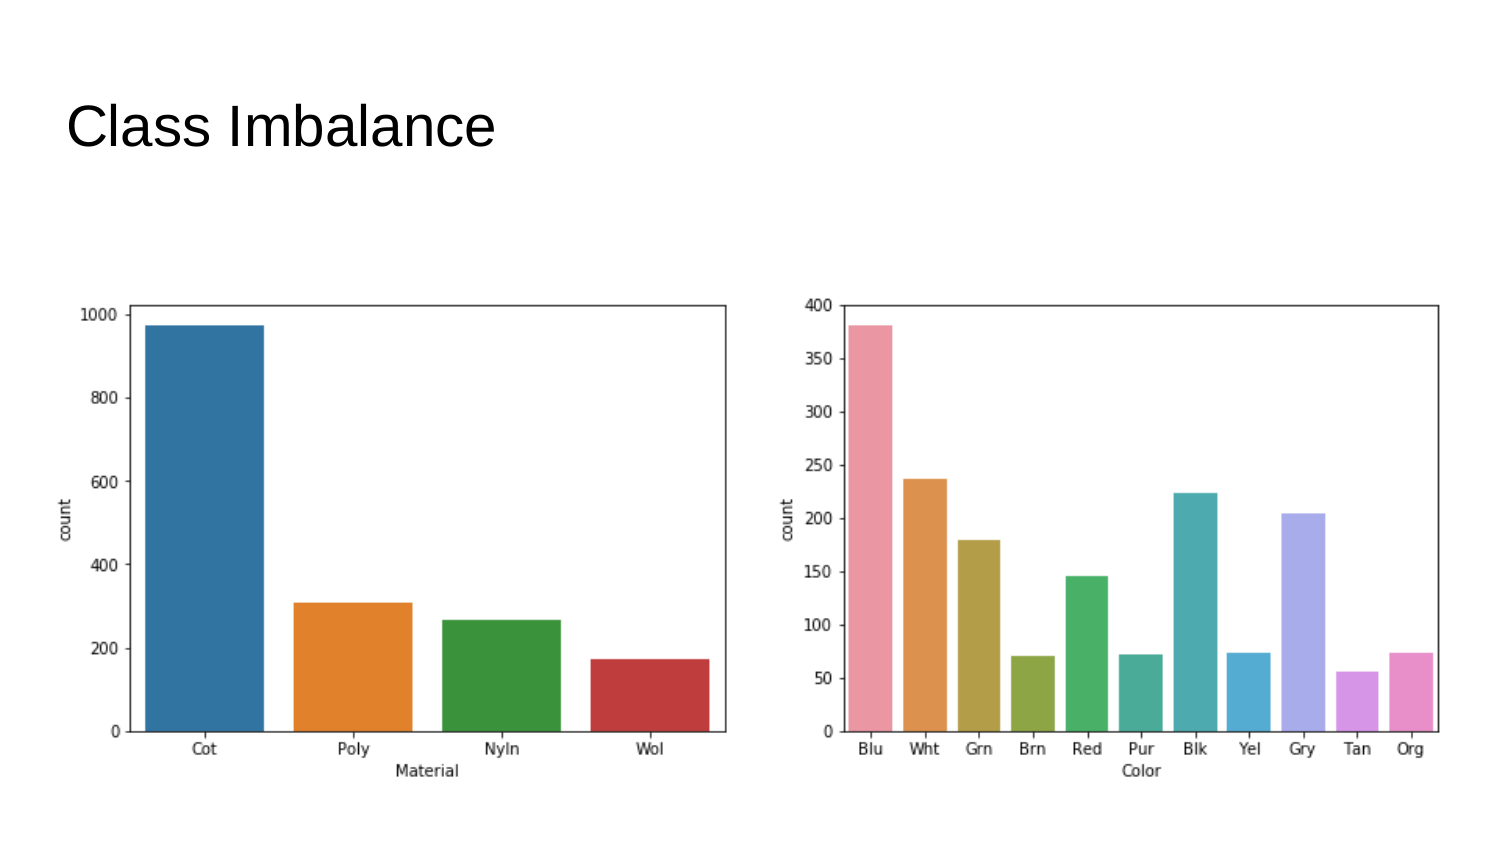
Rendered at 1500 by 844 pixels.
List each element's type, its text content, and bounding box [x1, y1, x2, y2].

picture [47, 288, 1450, 791]
title Class Imbalance [51, 72, 1449, 167]
